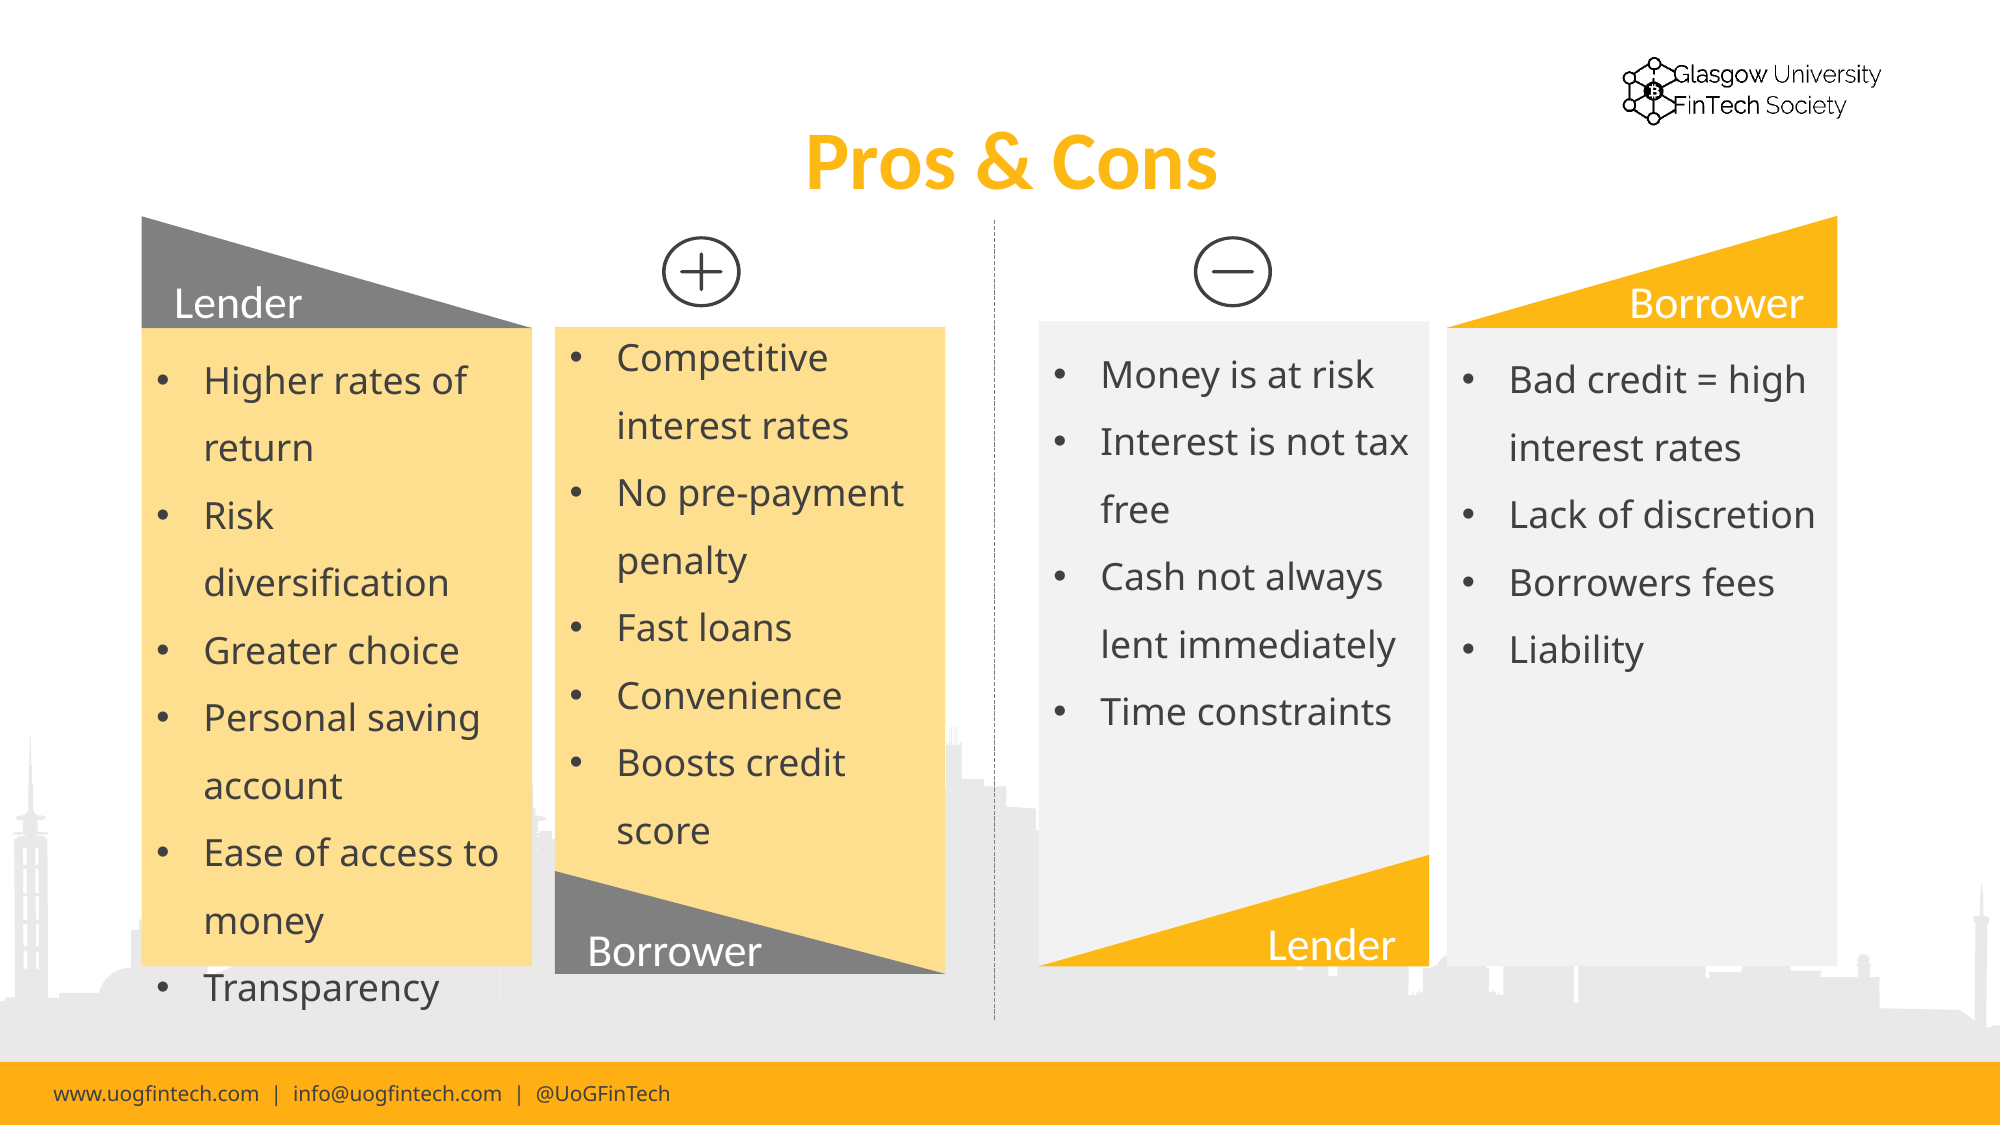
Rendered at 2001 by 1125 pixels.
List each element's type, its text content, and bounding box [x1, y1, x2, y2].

picture [1618, 39, 1886, 143]
text_box Pros & Cons [187, 99, 1838, 214]
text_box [141, 215, 1838, 1021]
